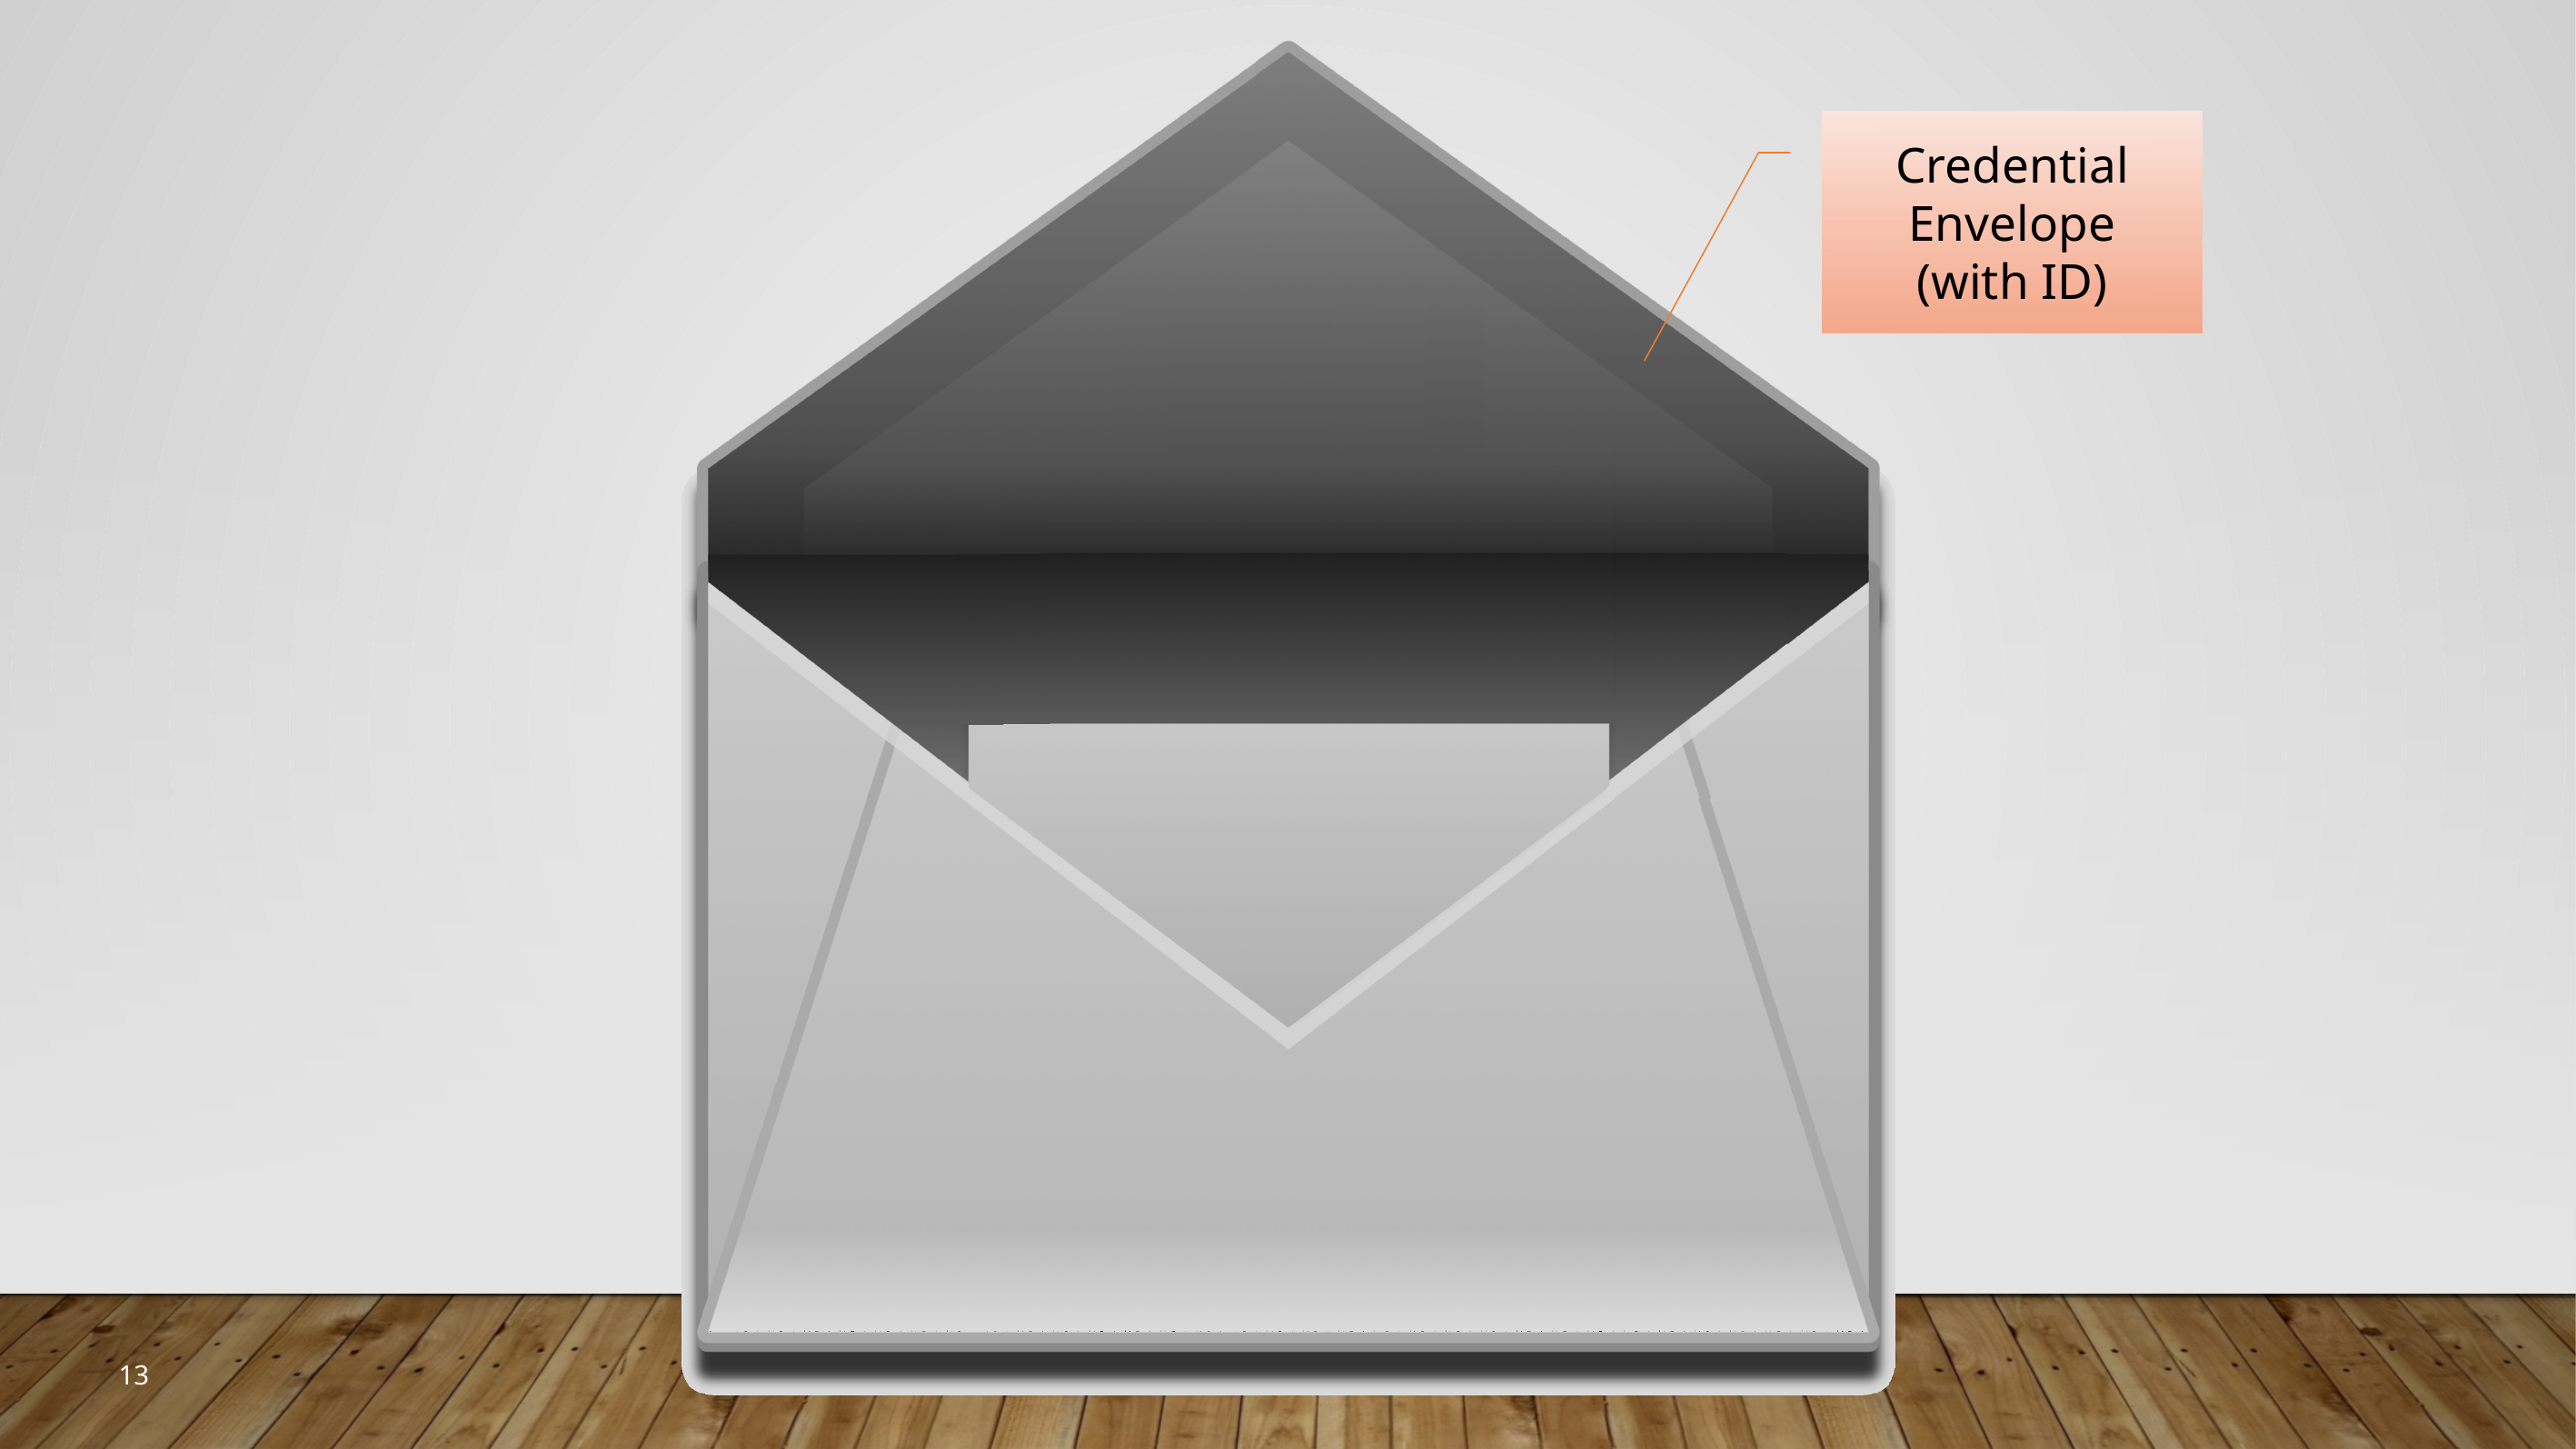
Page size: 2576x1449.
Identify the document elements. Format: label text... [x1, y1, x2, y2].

picture [0, 0, 2576, 1449]
slide_number 13 [104, 1344, 280, 1410]
text_box Credential Envelope (with ID) [2013, 111, 2203, 333]
